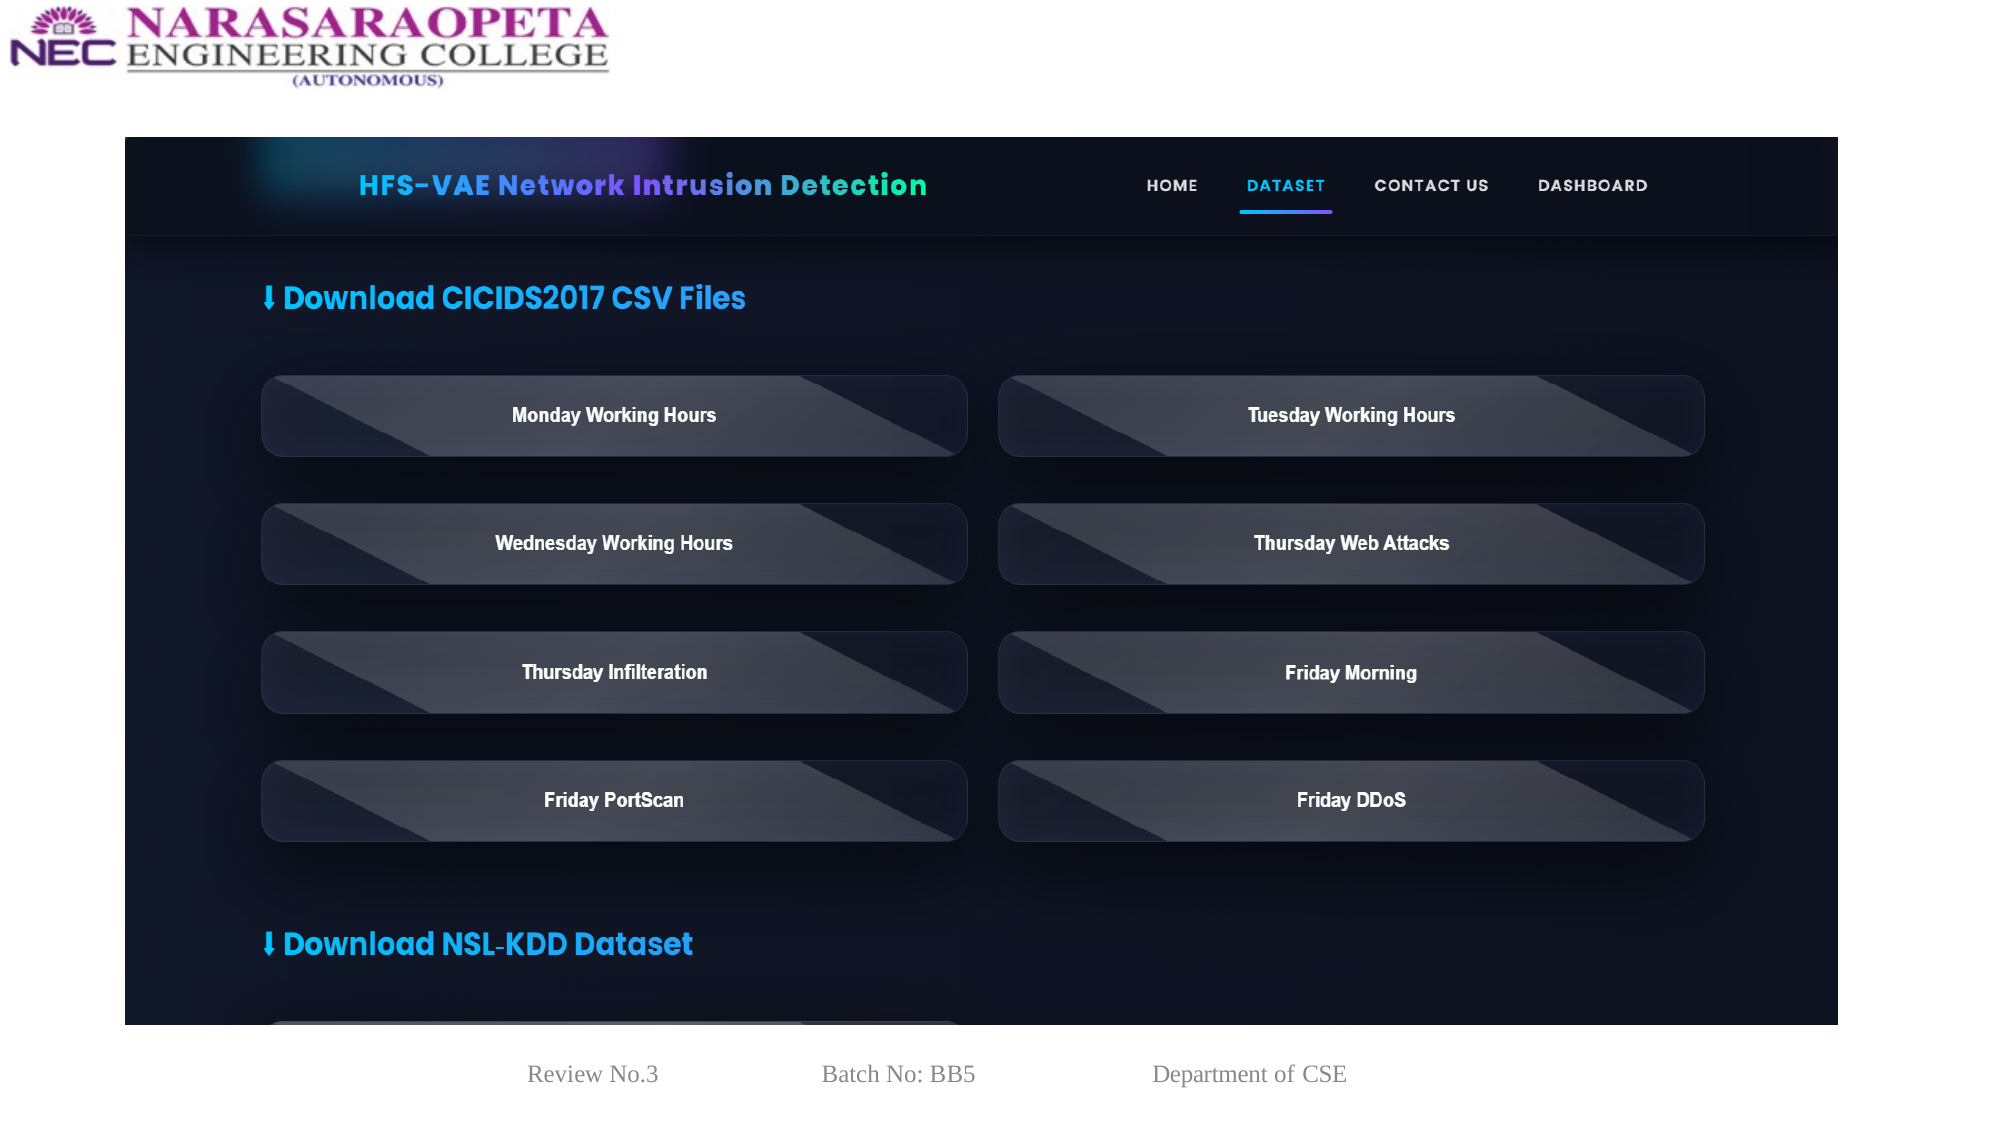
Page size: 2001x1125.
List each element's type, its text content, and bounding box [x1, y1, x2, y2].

text_box Batch No: BB5 [799, 1049, 1137, 1125]
text_box Review No.3 [512, 1049, 799, 1125]
picture [124, 137, 1838, 1026]
text_box Department of CSE [1137, 1049, 1488, 1125]
picture [9, 6, 611, 89]
